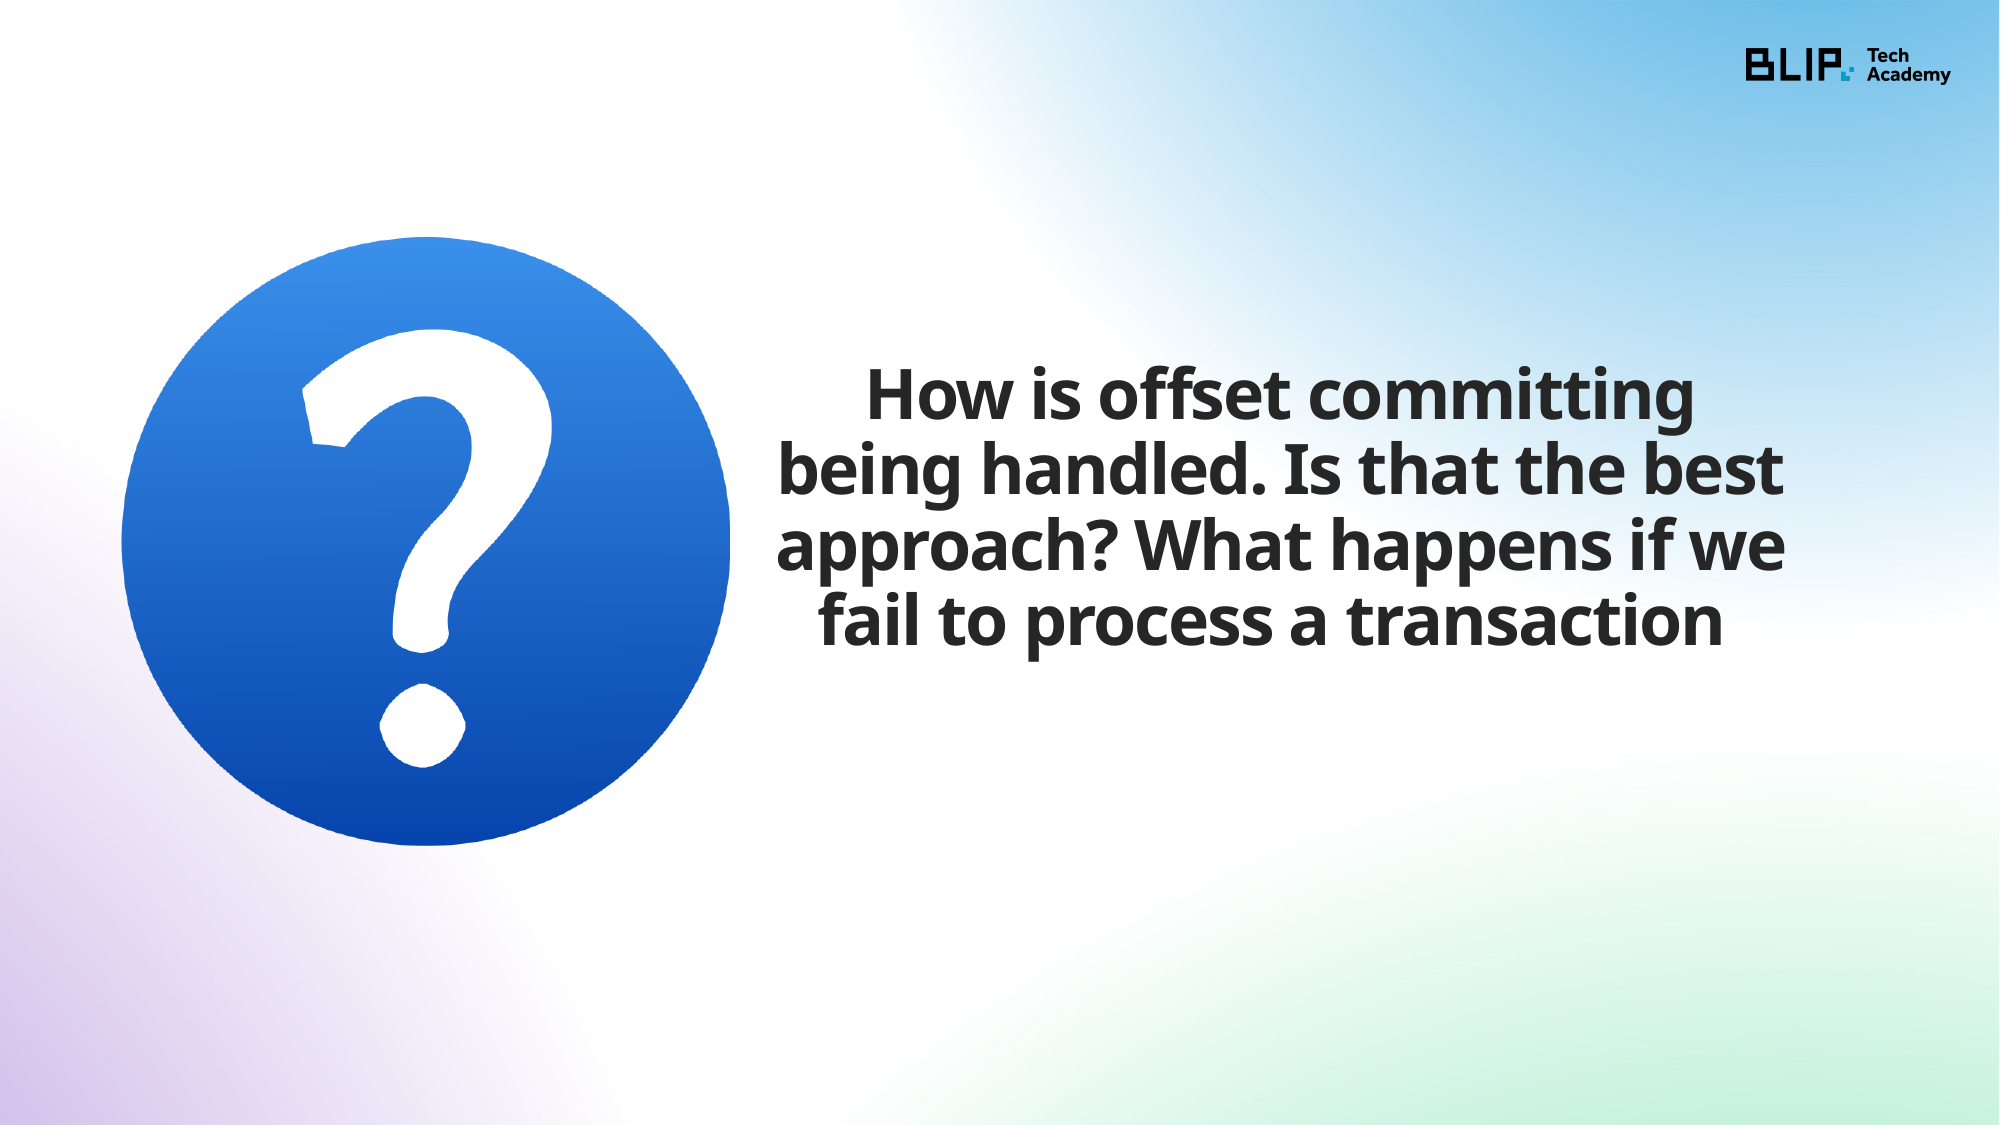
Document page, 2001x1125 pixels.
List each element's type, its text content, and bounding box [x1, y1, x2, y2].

text_box How is offset committing being handled. Is that the best approach? What happens if we fail to process a transaction [751, 284, 1809, 668]
picture [0, 0, 2000, 1125]
